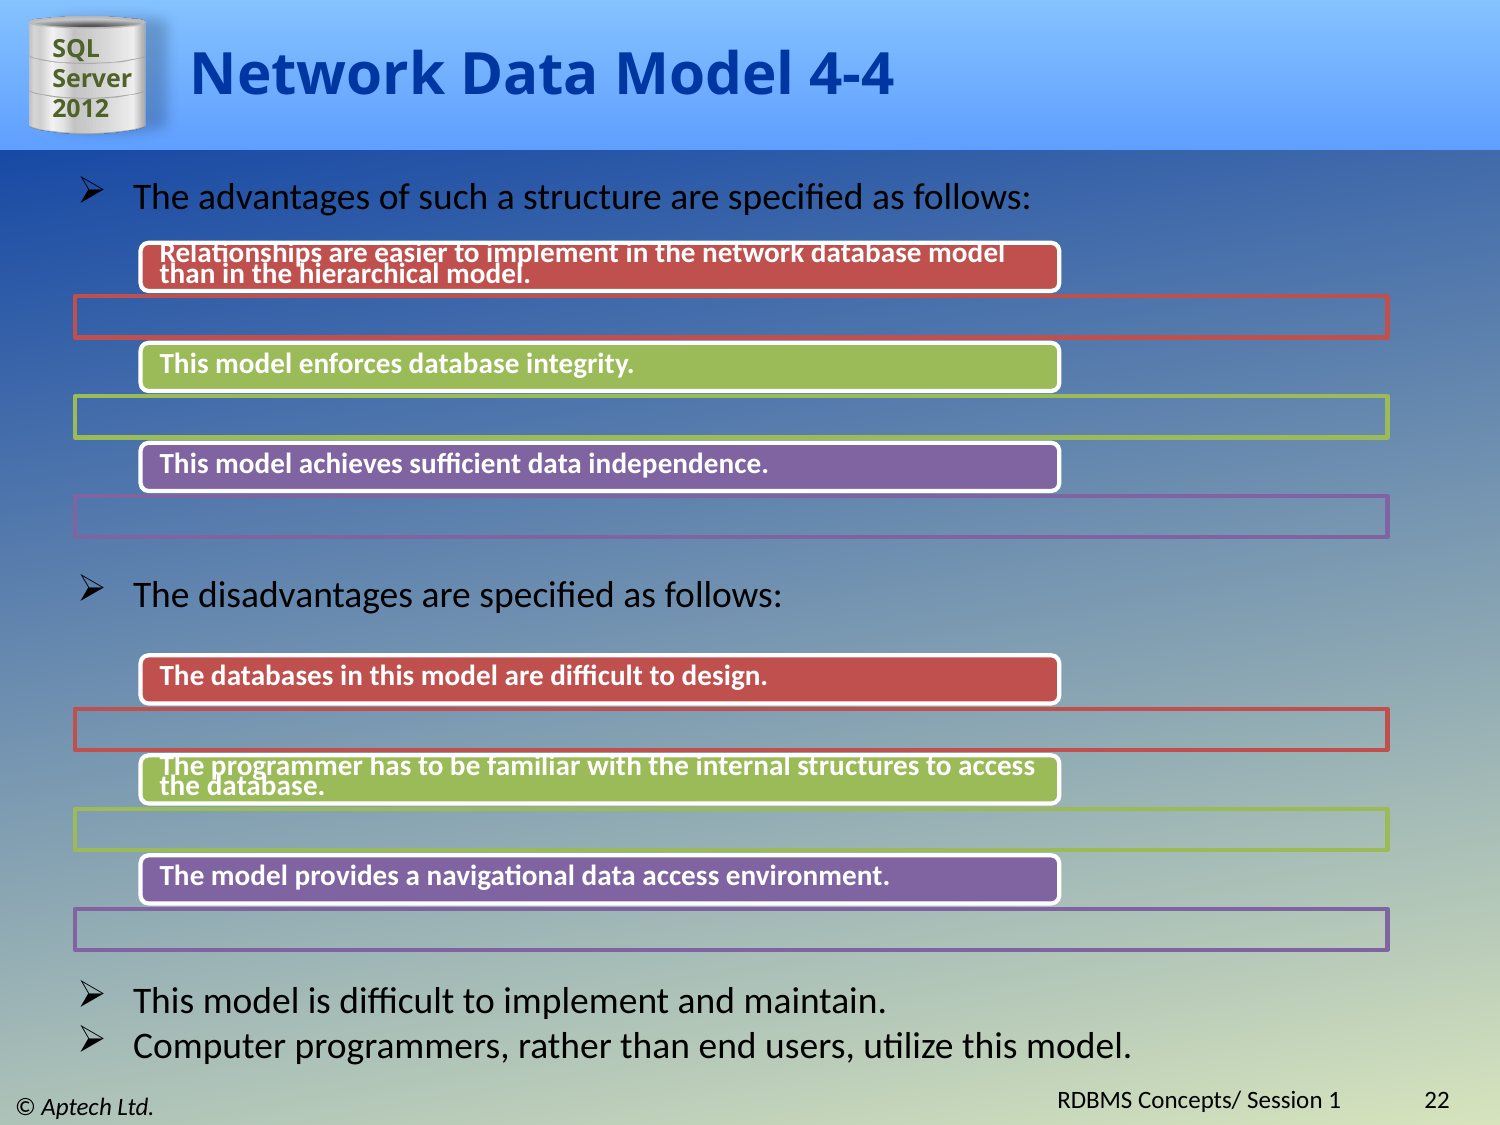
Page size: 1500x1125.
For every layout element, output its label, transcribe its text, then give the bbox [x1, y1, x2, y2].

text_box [74, 649, 1388, 951]
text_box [74, 237, 1388, 538]
slide_number 22 [1363, 1084, 1465, 1113]
text_box This model is difficult to implement and maintain. Computer programmers, rather than end users, utilize this model. [62, 968, 1463, 1074]
text_box The disadvantages are specified as follows: [62, 562, 1463, 623]
footer RDBMS Concepts/ Session 1 [375, 1084, 1363, 1113]
picture [24, 0, 150, 150]
text_box The advantages of such a structure are specified as follows: [62, 164, 1463, 225]
title Network Data Model 4-4 [174, 37, 1426, 106]
